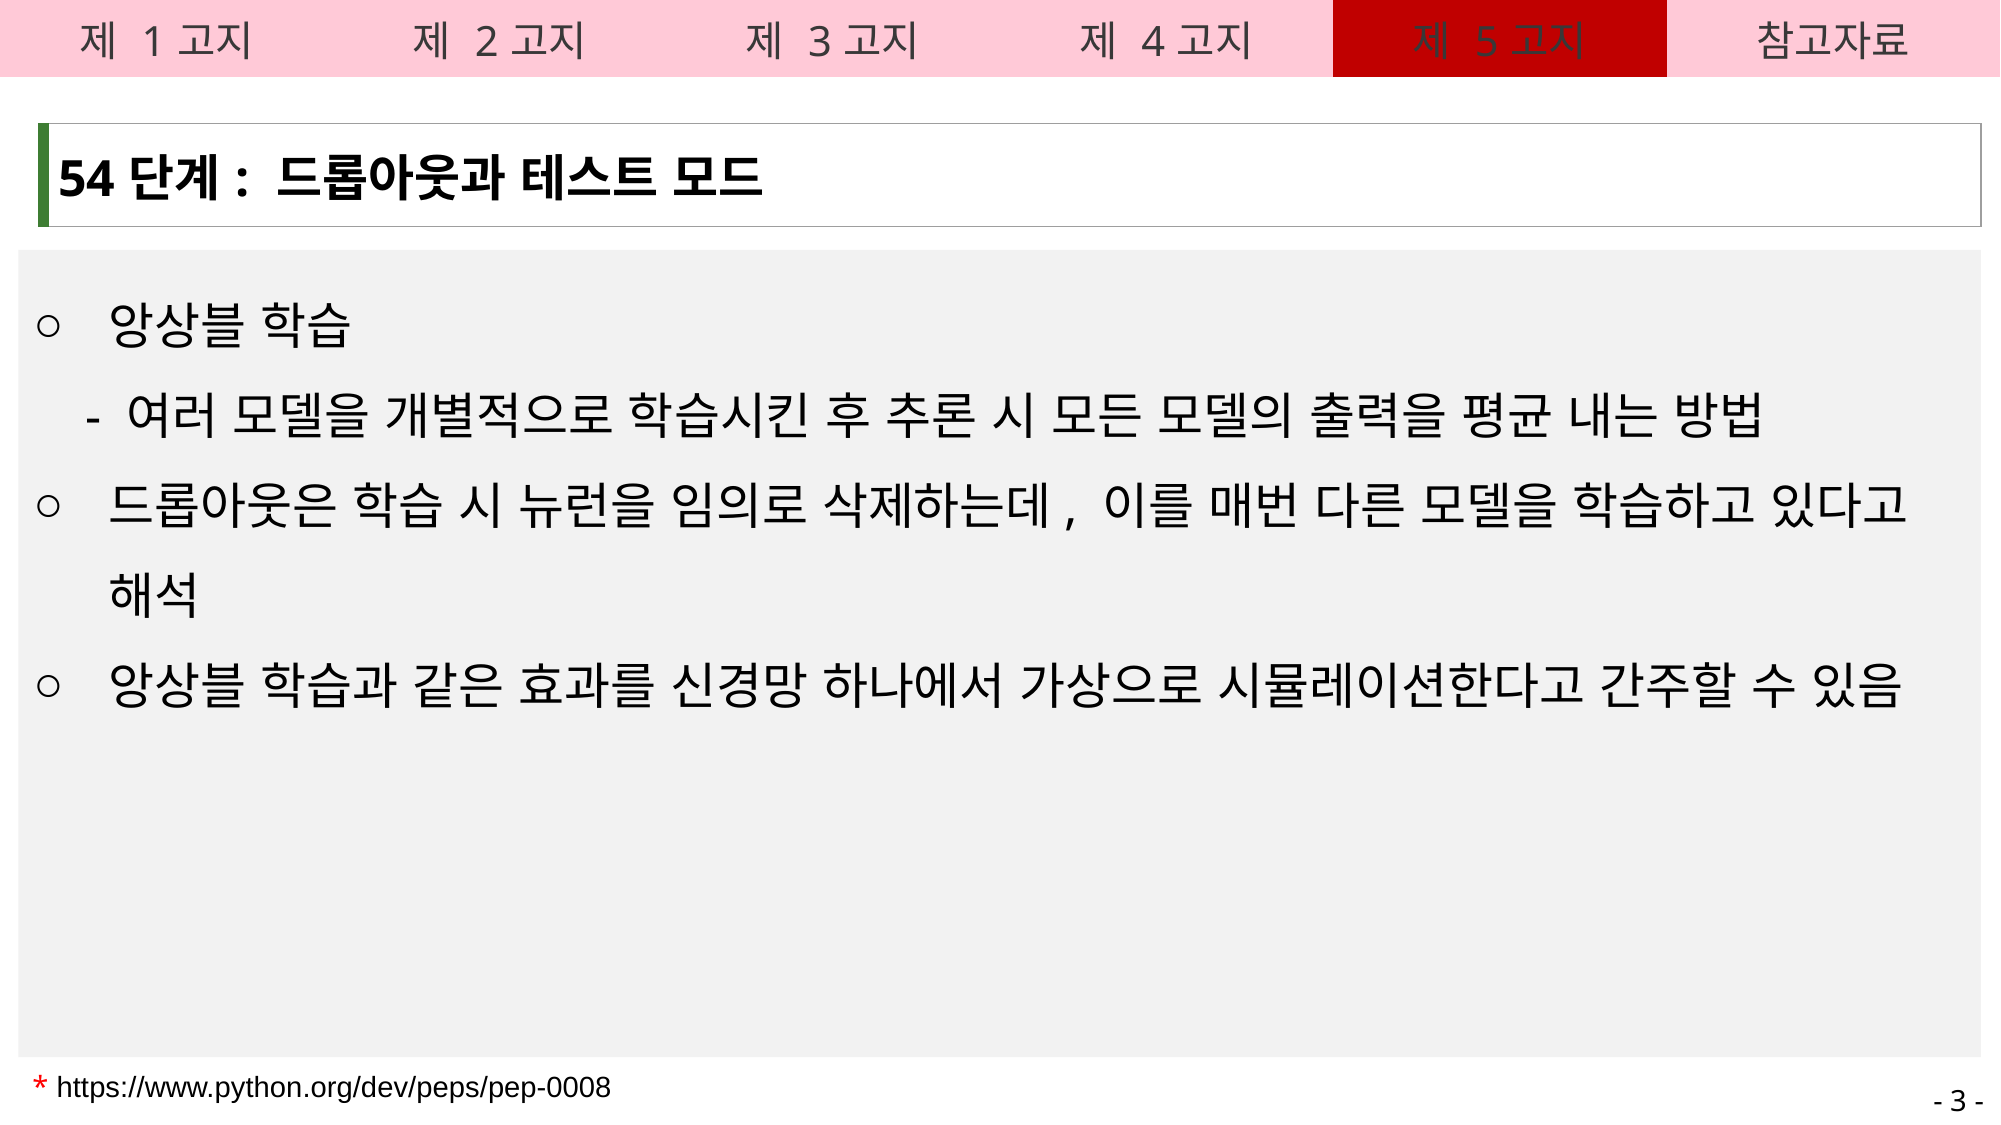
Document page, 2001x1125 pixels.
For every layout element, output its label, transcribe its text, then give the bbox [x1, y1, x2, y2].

table_header 참고자료 [1667, 0, 2000, 77]
table_header 제 5고지 [1333, 0, 1667, 77]
table_header 제 1고지 [0, 0, 333, 77]
table_header 54단계: 드롭아웃과 테스트 모드 [49, 124, 1980, 226]
table_header 제 2고지 [333, 0, 667, 77]
text_box 앙상블 학습 - 여러 모델을 개별적으로 학습시킨 후 추론 시 모든 모델의 출력을 평균 내는 방법 드롭아웃은 학습 시 뉴런을 임의로 삭제하는데, 이를 매번 다른 모델을 학습하고 있다고 해석 앙상블 학습과 같은 효과를 신경망 하나에서 가상으로 시뮬레이션한다고 간주할 수 있음 [18, 249, 1981, 1058]
table_header 제 3고지 [667, 0, 1000, 77]
text_box - 3 - [1918, 1074, 2000, 1125]
table_header 제 4고지 [1000, 0, 1333, 77]
text_box * https://www.python.org/dev/peps/pep-0008 [17, 1060, 628, 1111]
